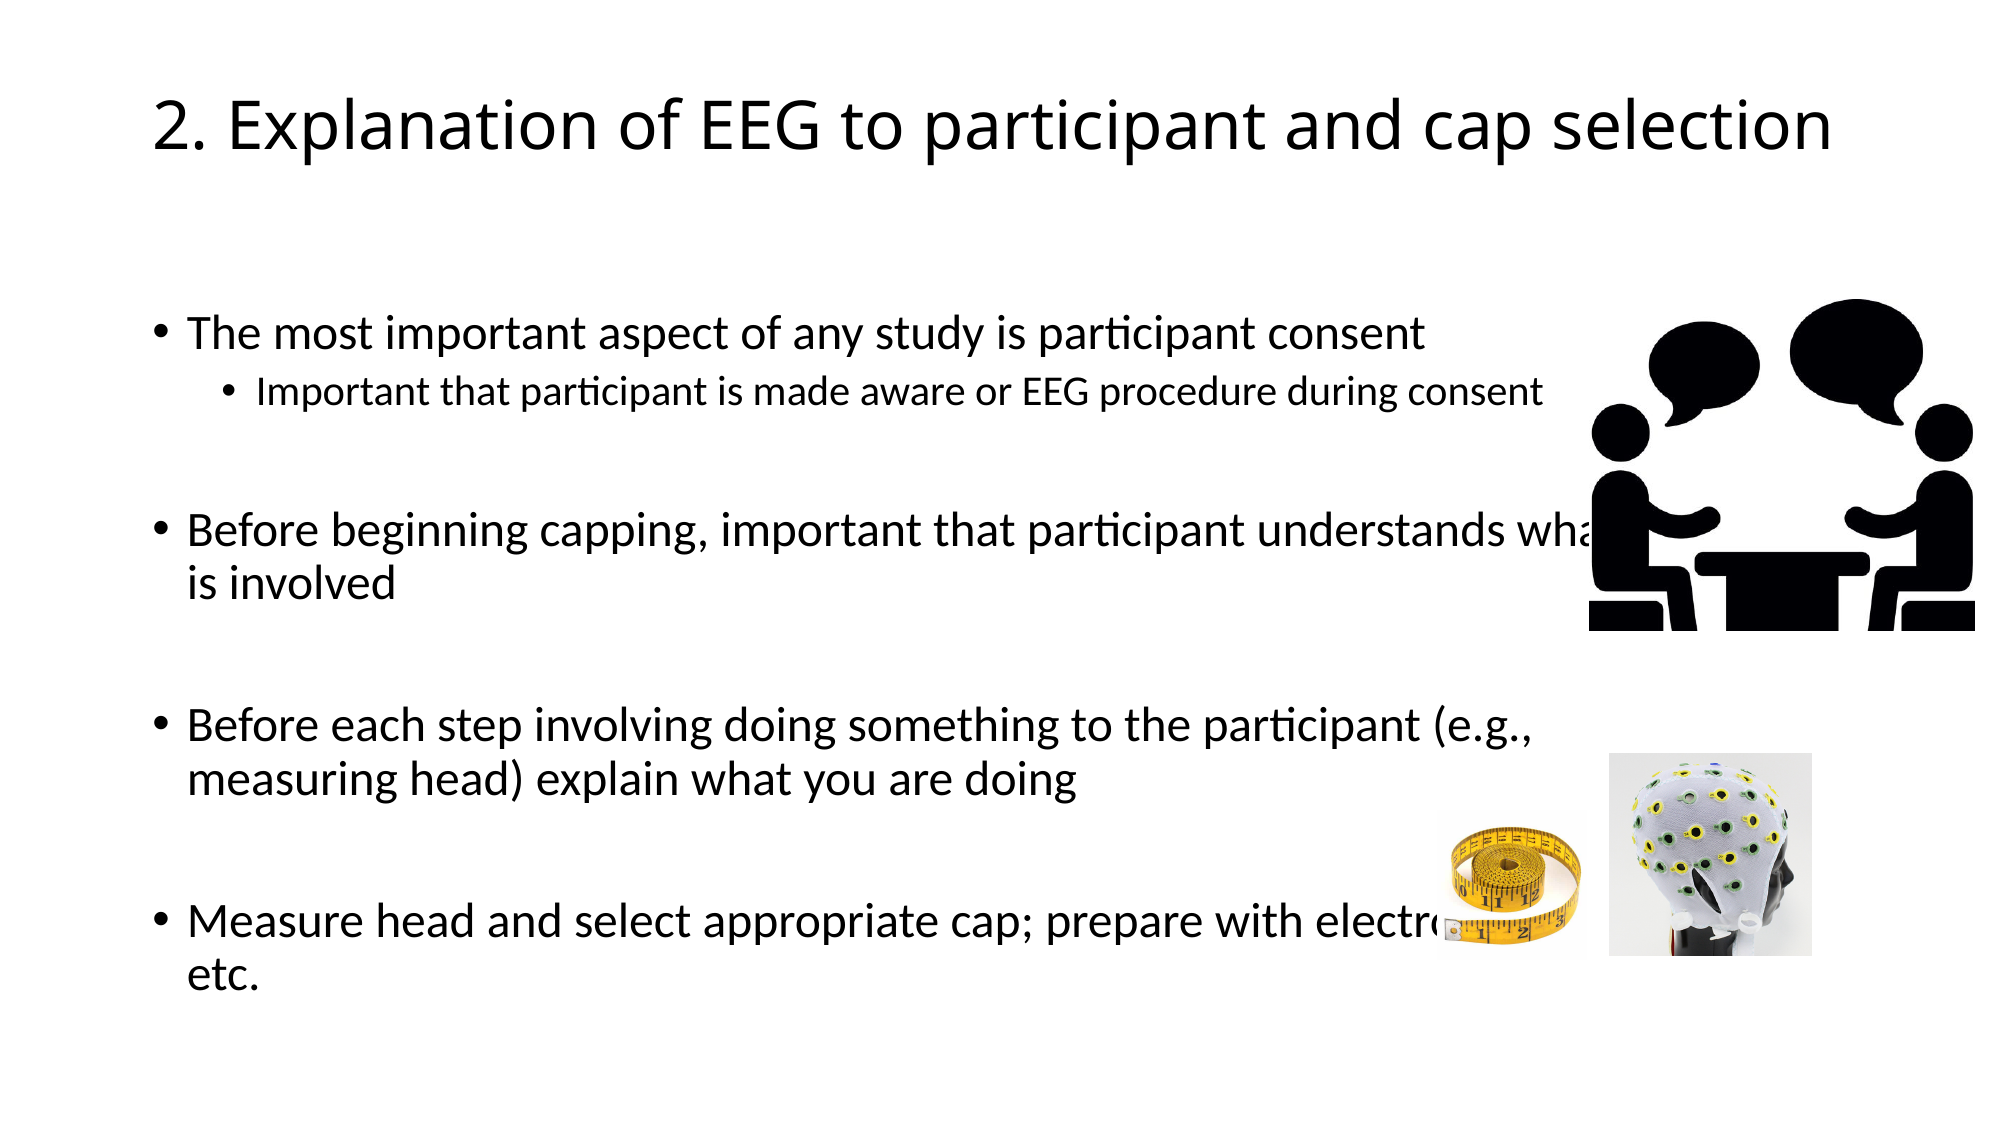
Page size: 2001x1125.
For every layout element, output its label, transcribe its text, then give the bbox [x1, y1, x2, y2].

title 2. Explanation of EEG to participant and cap selection [137, 59, 1863, 278]
list The most important aspect of any study is participant consent Important that participant is made aware or EEG procedure during consent Before beginning capping, important that participant understands what is involved Before each step involving doing something to the participant (e.g., measuring head) explain what you are doing Measure head and select appropriate cap; prepare with electrodes, etc. [137, 299, 1637, 1014]
picture [1589, 299, 1975, 631]
picture [1609, 753, 1812, 956]
picture [1437, 809, 1587, 960]
